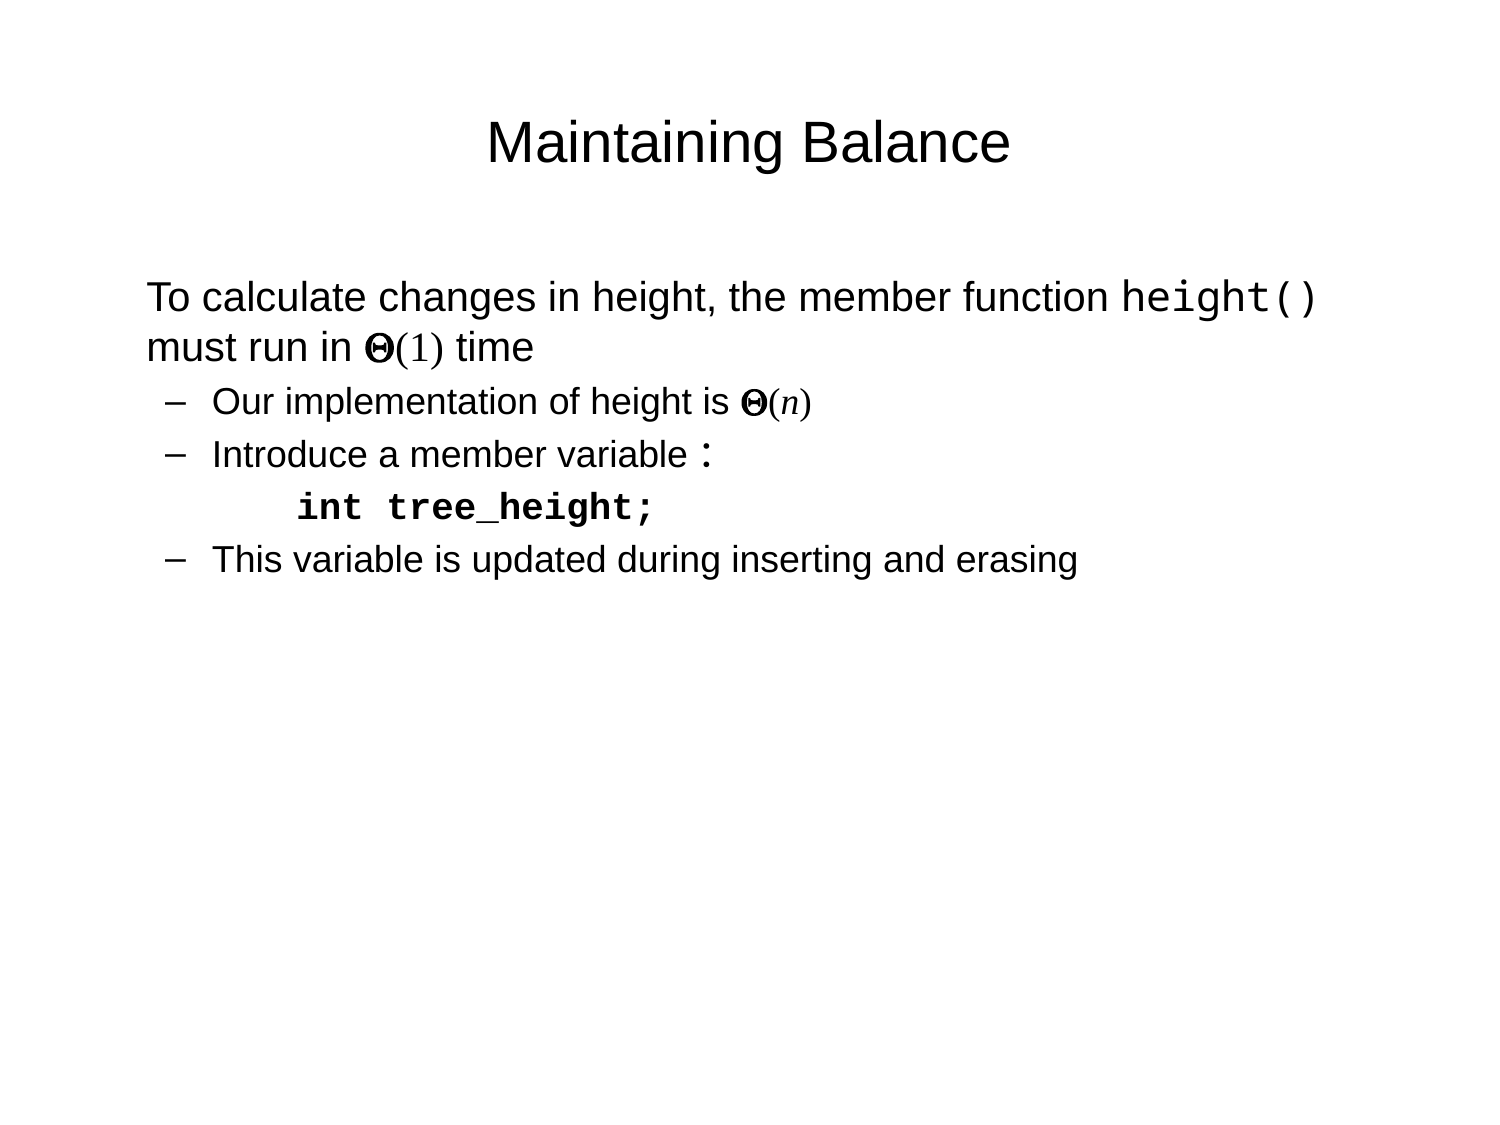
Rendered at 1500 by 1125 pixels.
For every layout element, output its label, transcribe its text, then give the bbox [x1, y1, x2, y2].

list To calculate changes in height, the member function height() must run in Q(1) time Our implementation of height is Q(n) Introduce a member variable： int tree_height; This variable is updated during inserting and erasing [74, 262, 1426, 1006]
title Maintaining Balance [74, 44, 1426, 233]
